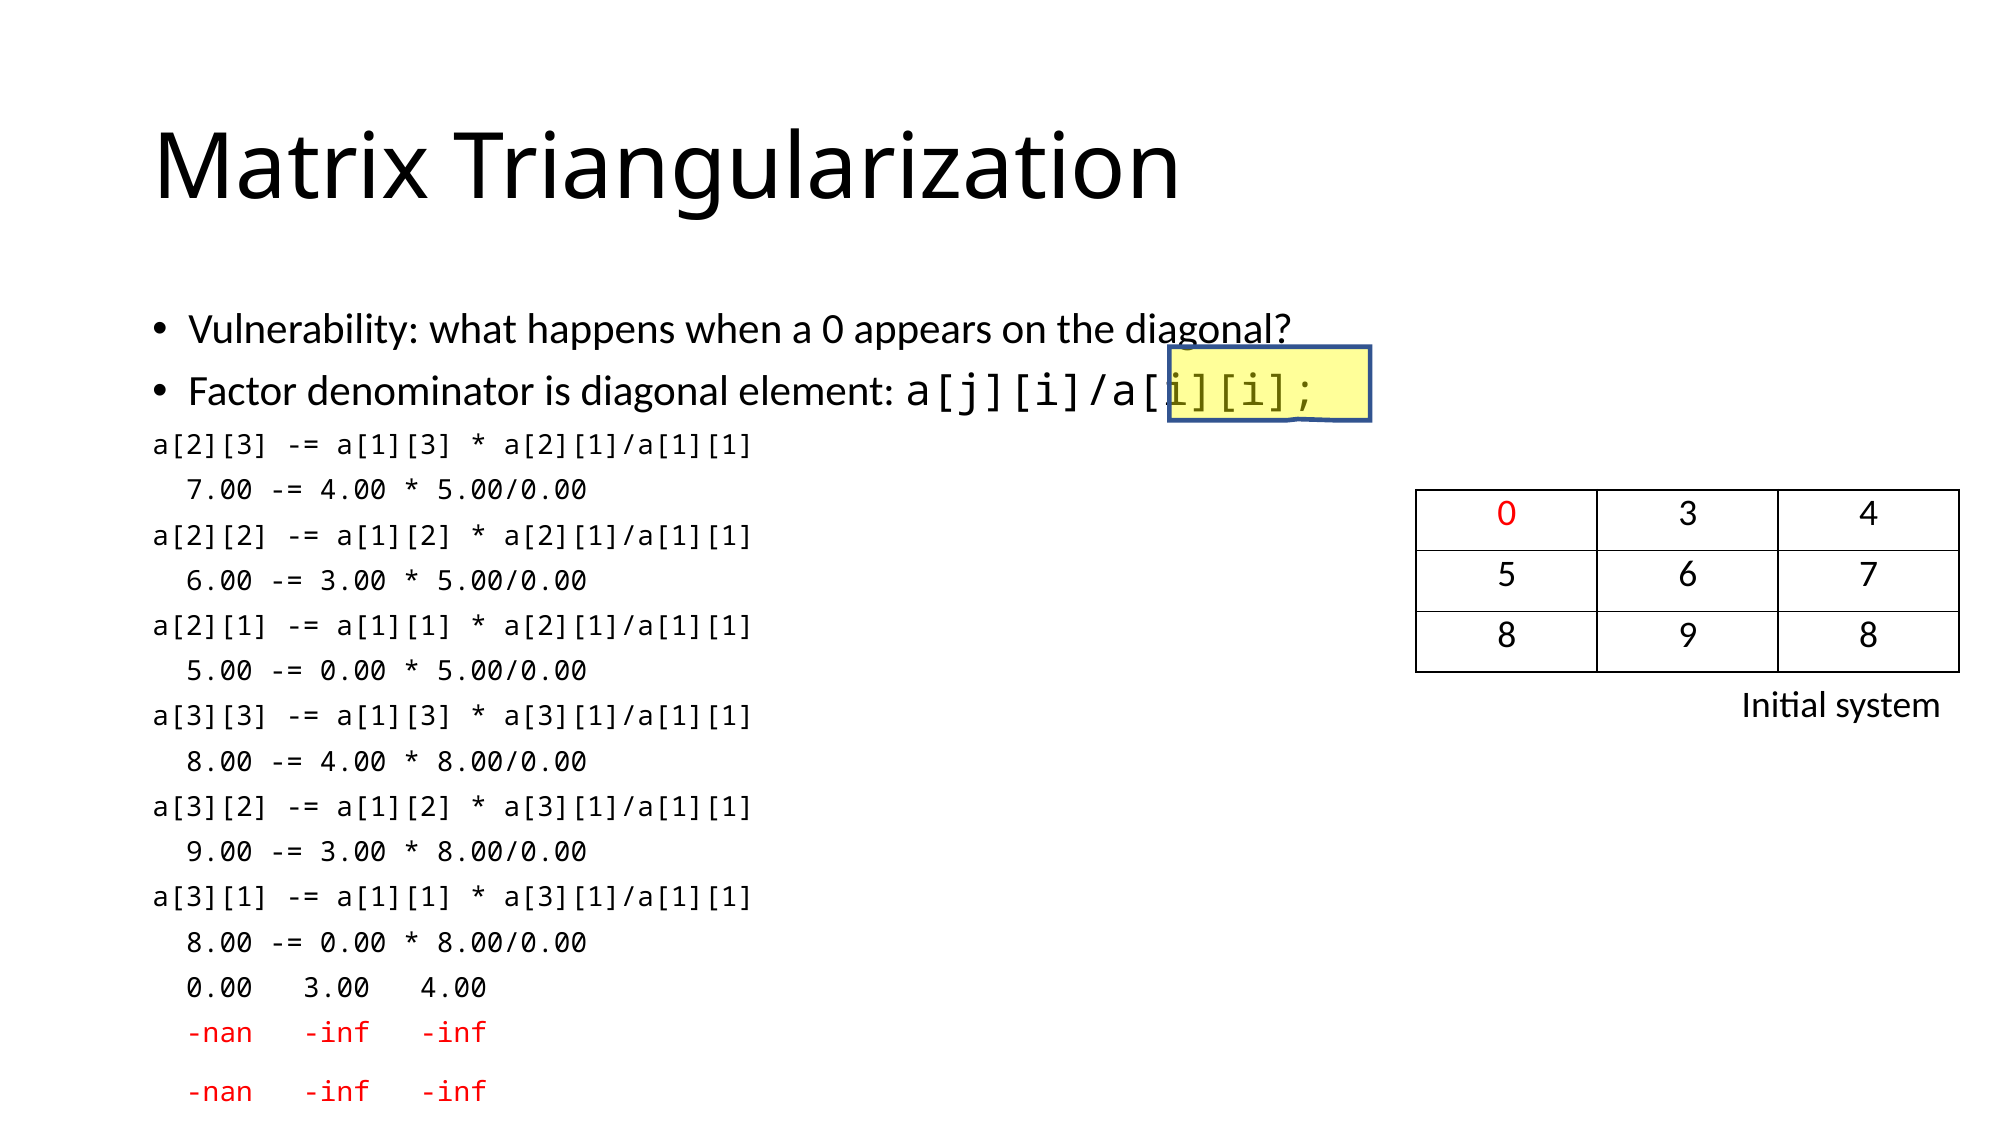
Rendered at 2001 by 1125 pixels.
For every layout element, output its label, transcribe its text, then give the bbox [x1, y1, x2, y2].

table_cell 5 [1417, 551, 1596, 611]
table_header 3 [1598, 491, 1777, 550]
table_cell 8 [1779, 612, 1958, 671]
table_header 4 [1779, 491, 1958, 550]
table_cell 6 [1598, 551, 1777, 611]
text_box [1168, 345, 1372, 422]
table_cell 7 [1779, 551, 1958, 611]
list Vulnerability: what happens when a 0 appears on the diagonal? Factor denominator is diagonal element: a[j][i]/a[i][i]; a[2][3] -= a[1][3] * a[2][1]/a[1][1] 7.00 -= 4.00 * 5.00/0.00 a[2][2] -= a[1][2] * a[2][1]/a[1][1] 6.00 -= 3.00 * 5.00/0.00 a[2][1] -= a[1][1] * a[2][1]/a[1][1] 5.00 -= 0.00 * 5.00/0.00 a[3][3] -= a[1][3] * a[3][1]/a[1][1] 8.00 -= 4.00 * 8.00/0.00 a[3][2] -= a[1][2] * a[3][1]/a[1][1] 9.00 -= 3.00 * 8.00/0.00 a[3][1] -= a[1][1] * a[3][1]/a[1][1] 8.00 -= 0.00 * 8.00/0.00 0.00 3.00 4.00 -nan -inf -inf -nan -inf -inf [137, 299, 1863, 1125]
table_cell 8 [1417, 612, 1596, 671]
table_header 0 [1417, 491, 1596, 550]
table_cell 9 [1598, 612, 1777, 671]
text_box Initial system [1726, 672, 1960, 733]
title Matrix Triangularization [137, 59, 1863, 278]
